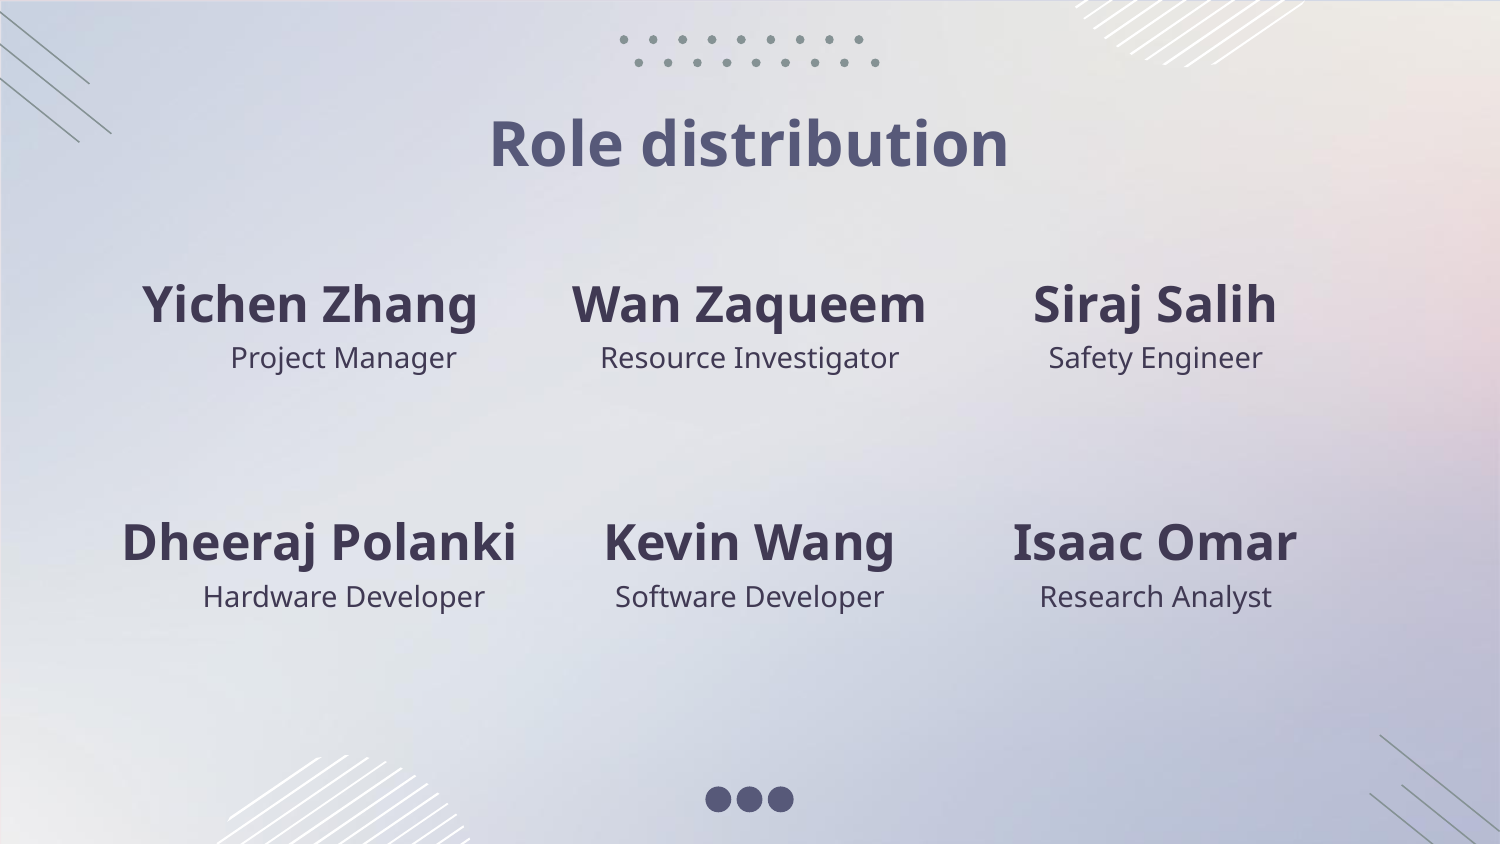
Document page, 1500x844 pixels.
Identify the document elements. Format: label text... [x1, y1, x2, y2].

subtitle Dheeraj Polanki [92, 507, 547, 586]
subtitle Project Manager [169, 348, 519, 412]
subtitle Software Developer [575, 586, 925, 651]
subtitle Research Analyst [981, 586, 1331, 651]
subtitle Siraj Salih [981, 268, 1331, 348]
subtitle Safety Engineer [981, 348, 1331, 412]
subtitle Isaac Omar [981, 507, 1331, 586]
title Role distribution [118, 88, 1382, 167]
subtitle Wan Zaqueem [530, 268, 970, 348]
subtitle Kevin Wang [575, 507, 925, 586]
subtitle Hardware Developer [169, 586, 519, 651]
picture [2, 2, 1499, 844]
subtitle Yichen Zhang [103, 268, 519, 348]
subtitle Resource Investigator [575, 348, 925, 412]
